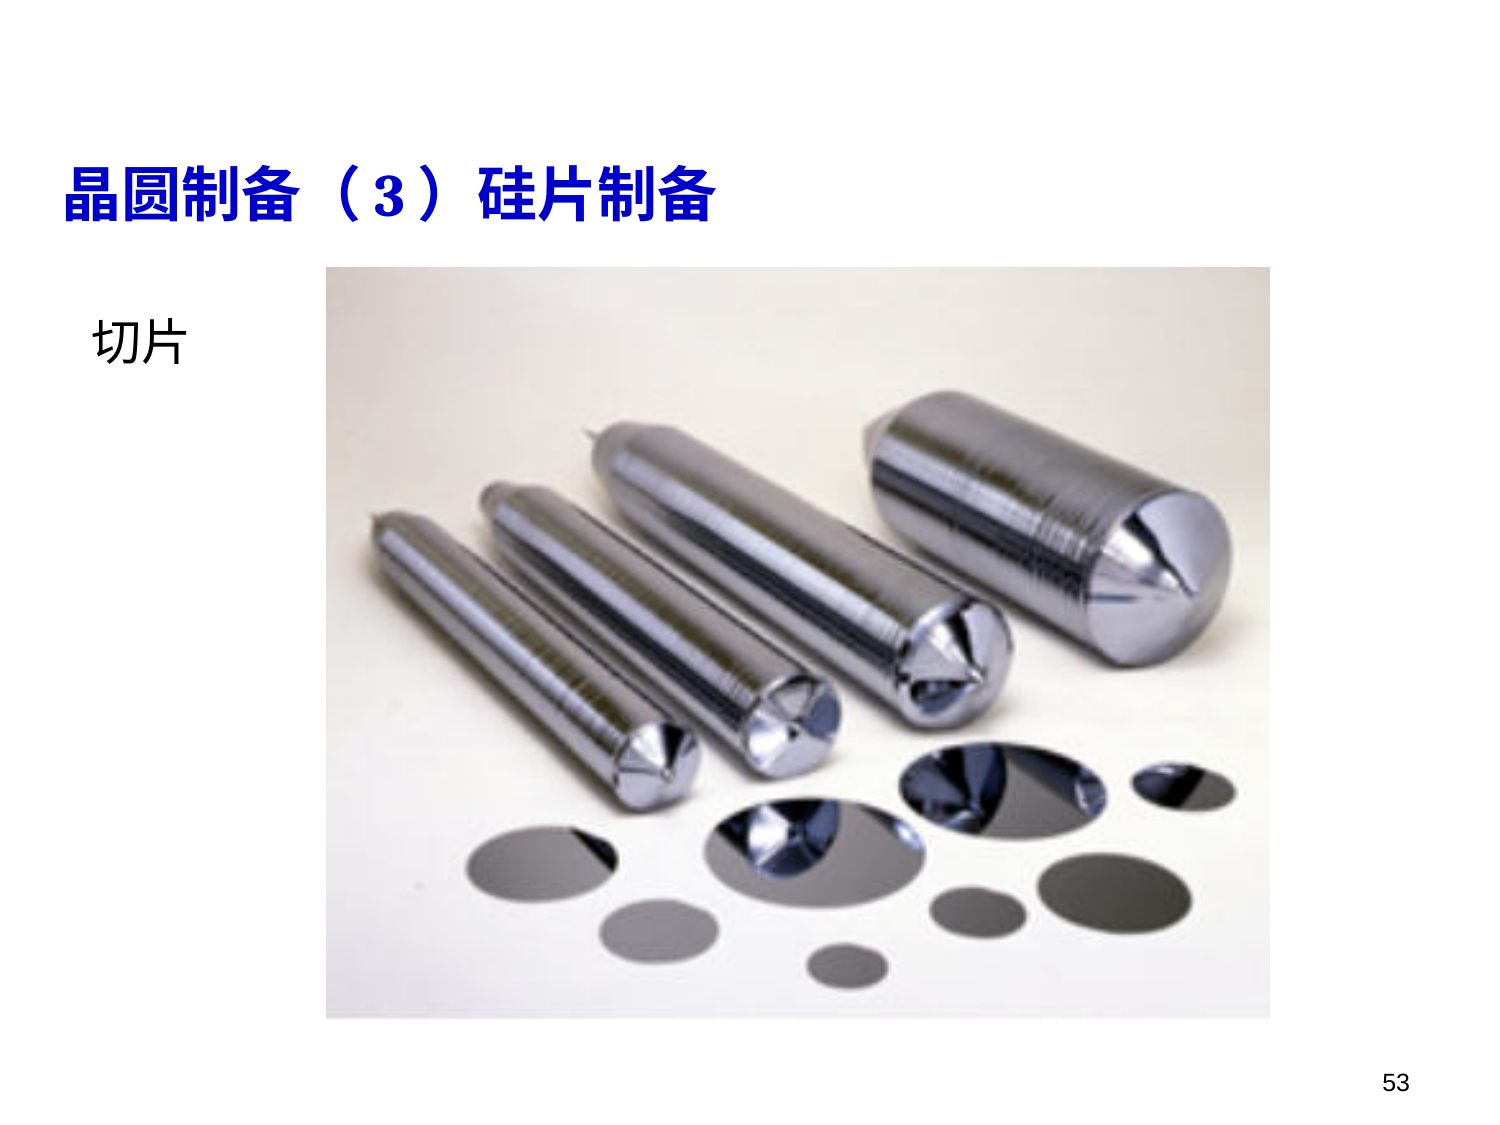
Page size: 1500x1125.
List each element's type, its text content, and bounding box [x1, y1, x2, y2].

text_box 切片 [77, 302, 207, 378]
picture [326, 266, 1271, 1022]
text_box 53 [1074, 1026, 1425, 1105]
subtitle 晶圆制备（3）硅片制备 [46, 149, 921, 237]
